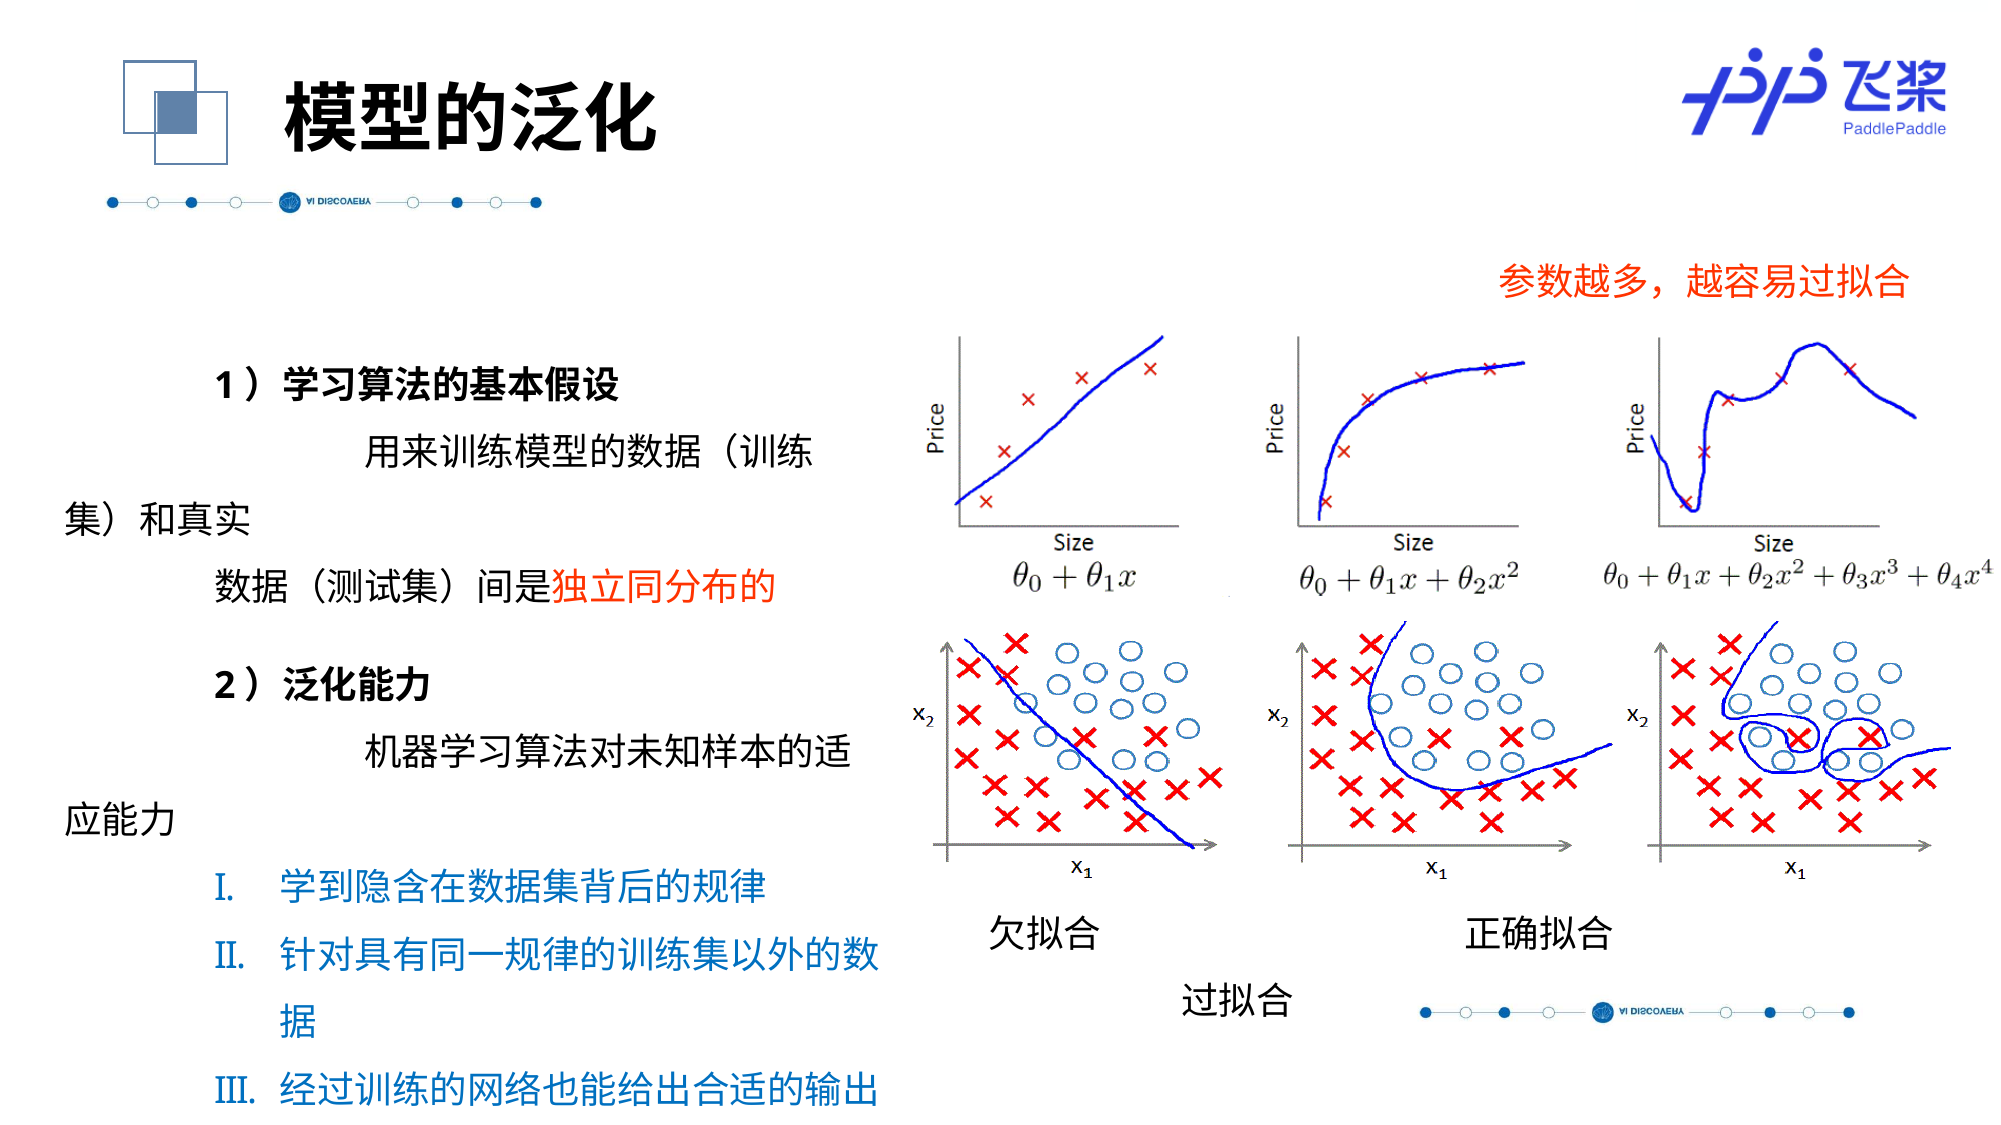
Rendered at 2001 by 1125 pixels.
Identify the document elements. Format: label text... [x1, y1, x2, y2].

picture [1635, 0, 1988, 173]
text_box 模型的泛化 [269, 62, 1057, 168]
picture [95, 180, 550, 229]
picture [1408, 990, 1863, 1039]
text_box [902, 328, 2000, 959]
text_box 参数越多，越容易过拟合 [1483, 227, 1927, 310]
text_box 1）学习算法的基本假设 用来训练模型的数据（训练集）和真实 数据（测试集）间是独立同分布的 2）泛化能力 机器学习算法对未知样本的适应能力 学到隐含在数据集背后的规律 针对具有同一规律的训练集以外的数据 经过训练的网络也能给出合适的输出 [49, 310, 899, 1119]
